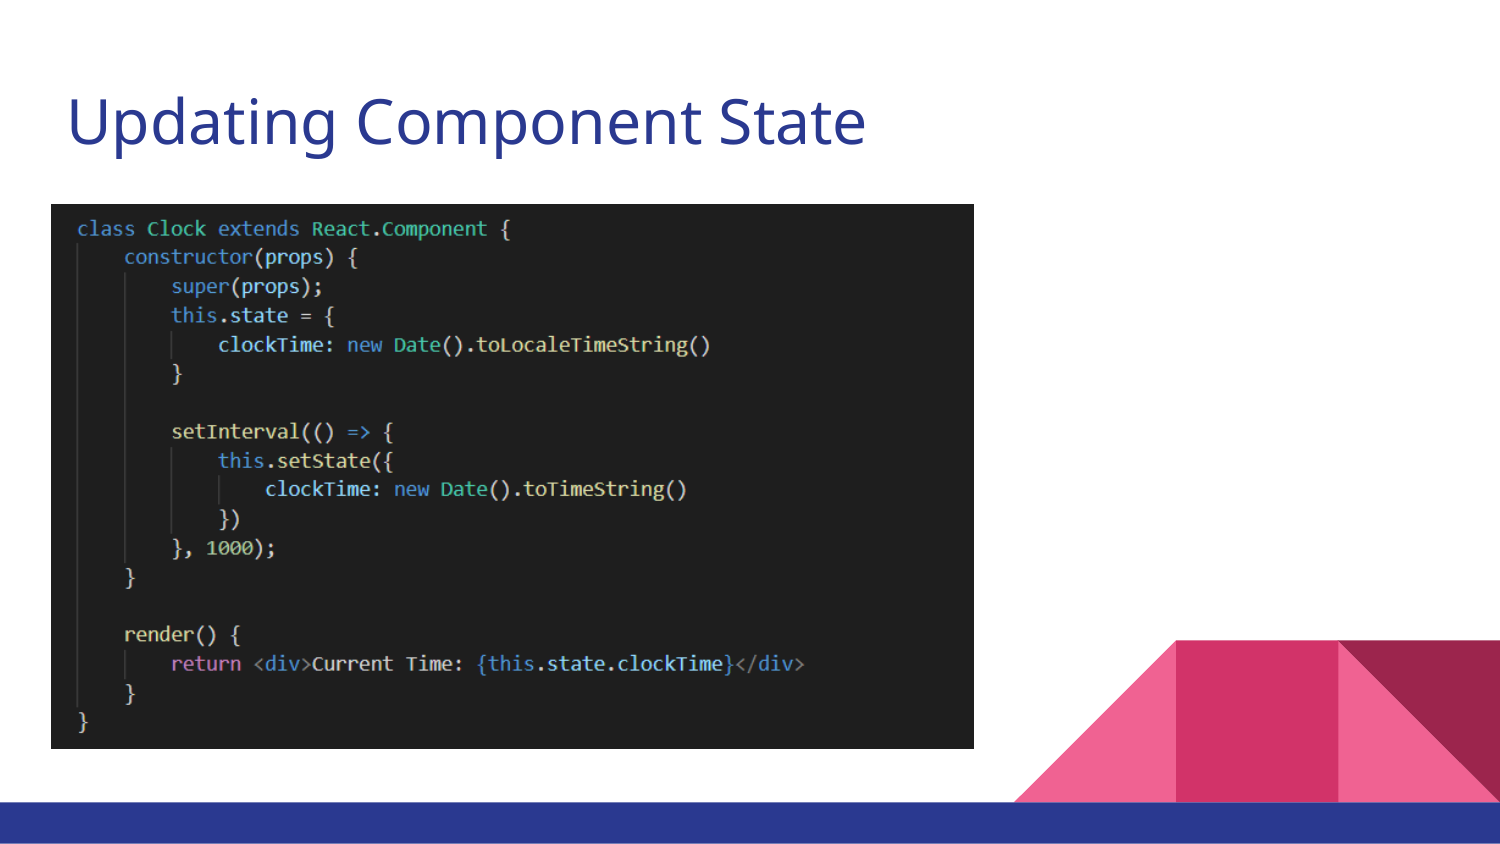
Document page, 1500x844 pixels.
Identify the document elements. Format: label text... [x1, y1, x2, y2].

picture [50, 204, 974, 750]
title Updating Component State [51, 67, 1449, 167]
